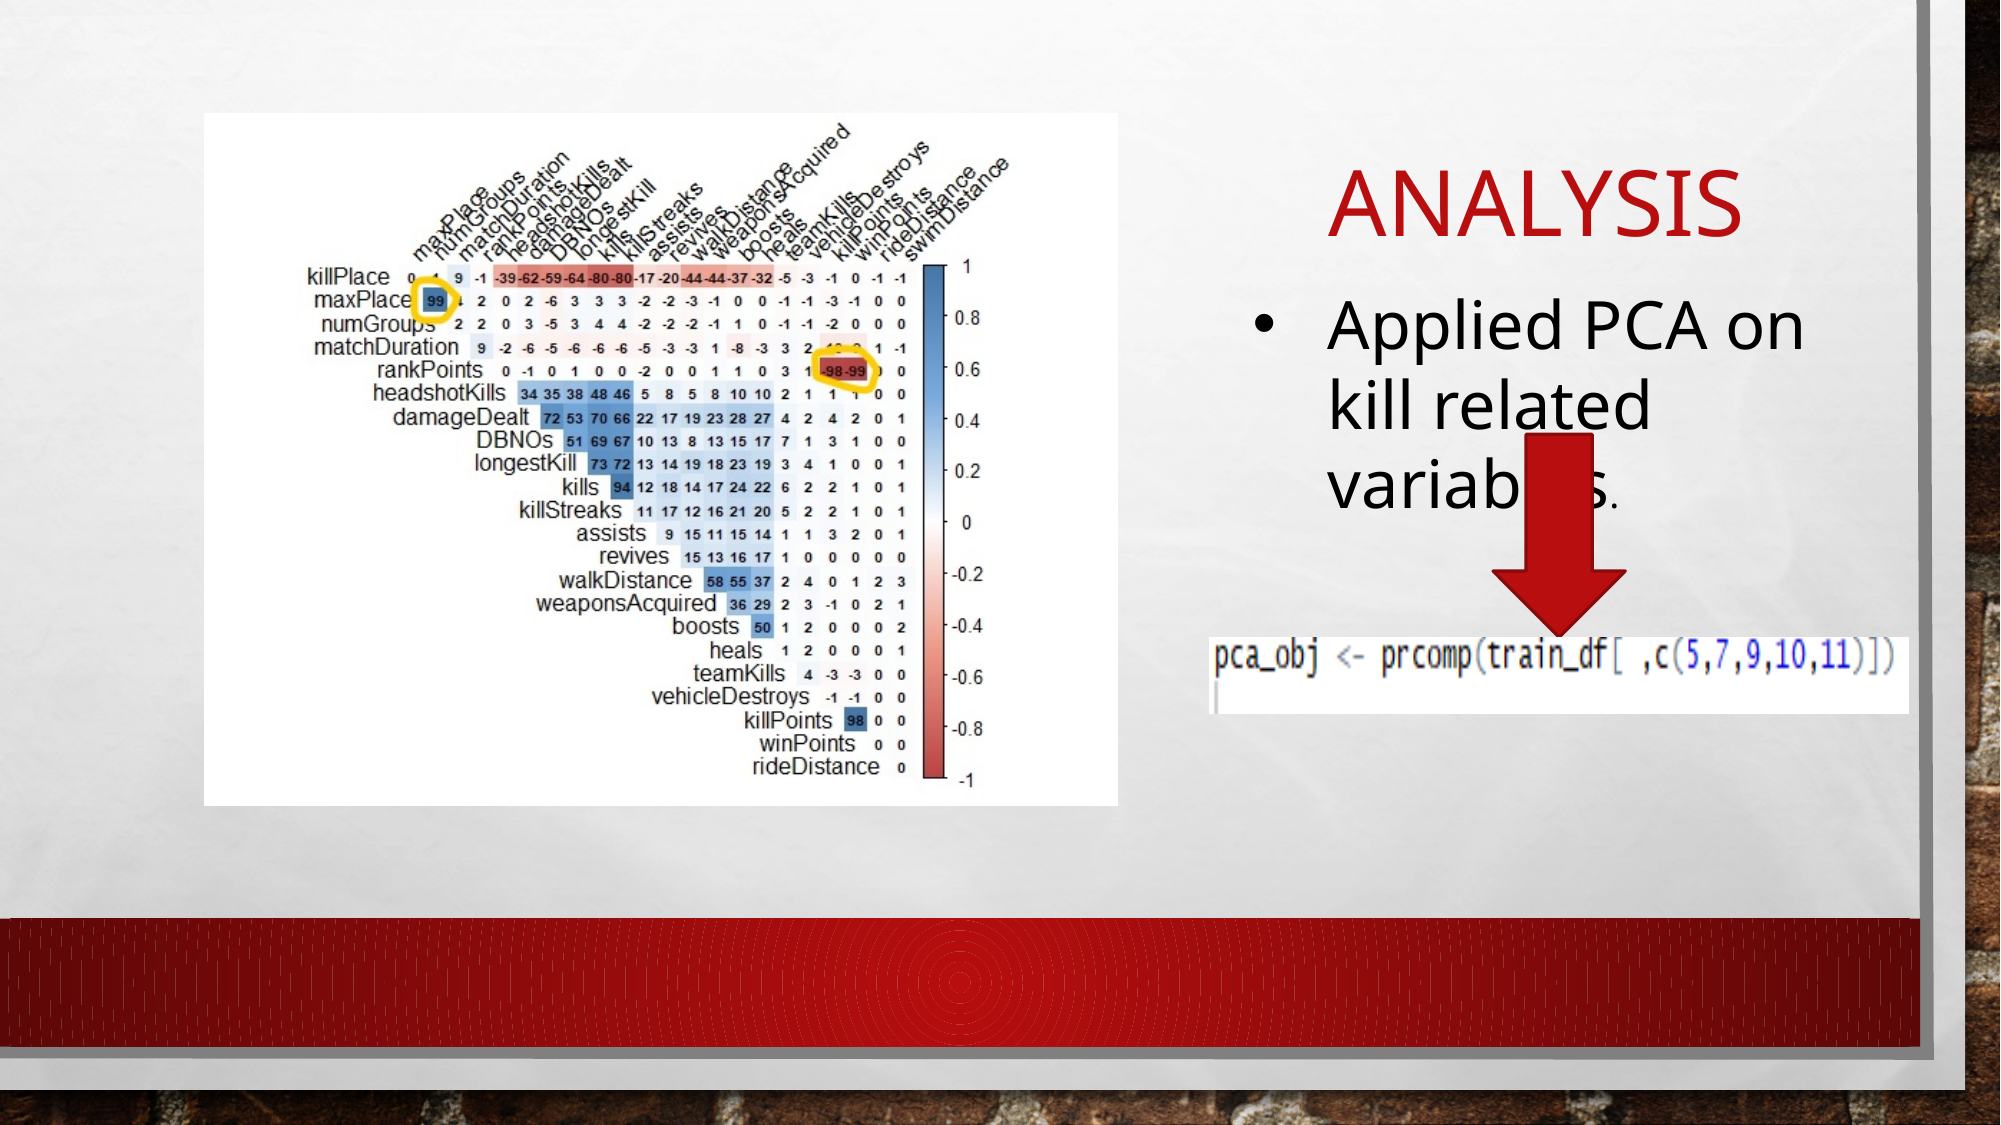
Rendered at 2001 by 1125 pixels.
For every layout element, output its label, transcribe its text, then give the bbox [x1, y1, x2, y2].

picture [0, 0, 2000, 1125]
text_box [1491, 432, 1627, 636]
picture [203, 112, 1119, 806]
picture [1209, 636, 1909, 715]
text_box Applied PCA on kill related variables. [1237, 275, 1881, 636]
title analysis [1313, 112, 1818, 275]
